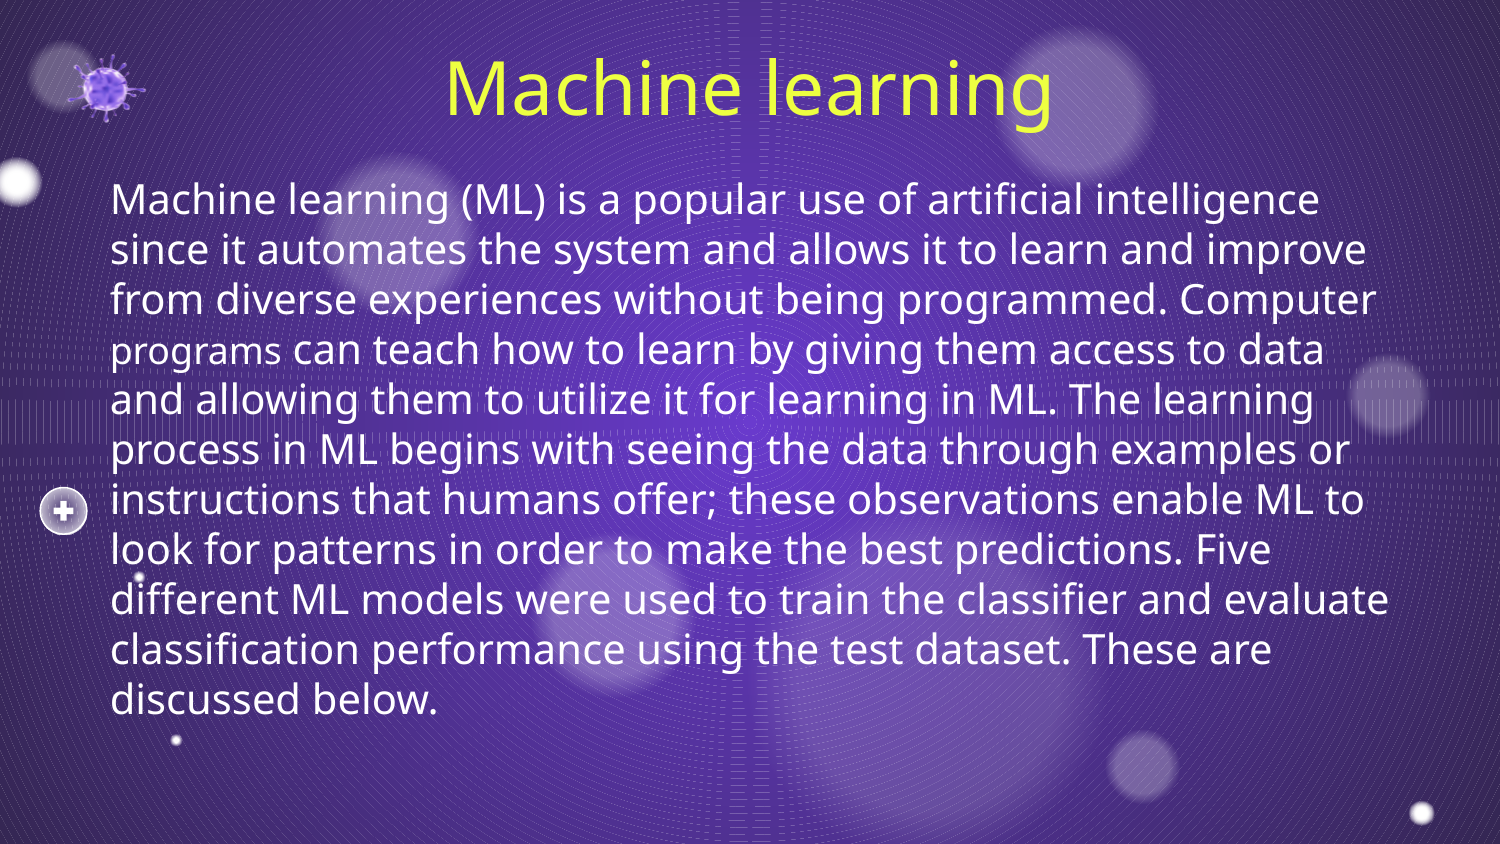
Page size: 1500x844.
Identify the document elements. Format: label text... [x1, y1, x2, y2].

text_box Machine learning (ML) is a popular use of artificial intelligence since it automates the system and allows it to learn and improve from diverse experiences without being programmed. Computer programs can teach how to learn by giving them access to data and allowing them to utilize it for learning in ML. The learning process in ML begins with seeing the data through examples or instructions that humans offer; these observations enable ML to look for patterns in order to make the best predictions. Five different ML models were used to train the classifier and evaluate classification performance using the test dataset. These are discussed below. [95, 165, 1405, 731]
title Machine learning [116, 46, 1383, 125]
picture [63, 50, 149, 127]
